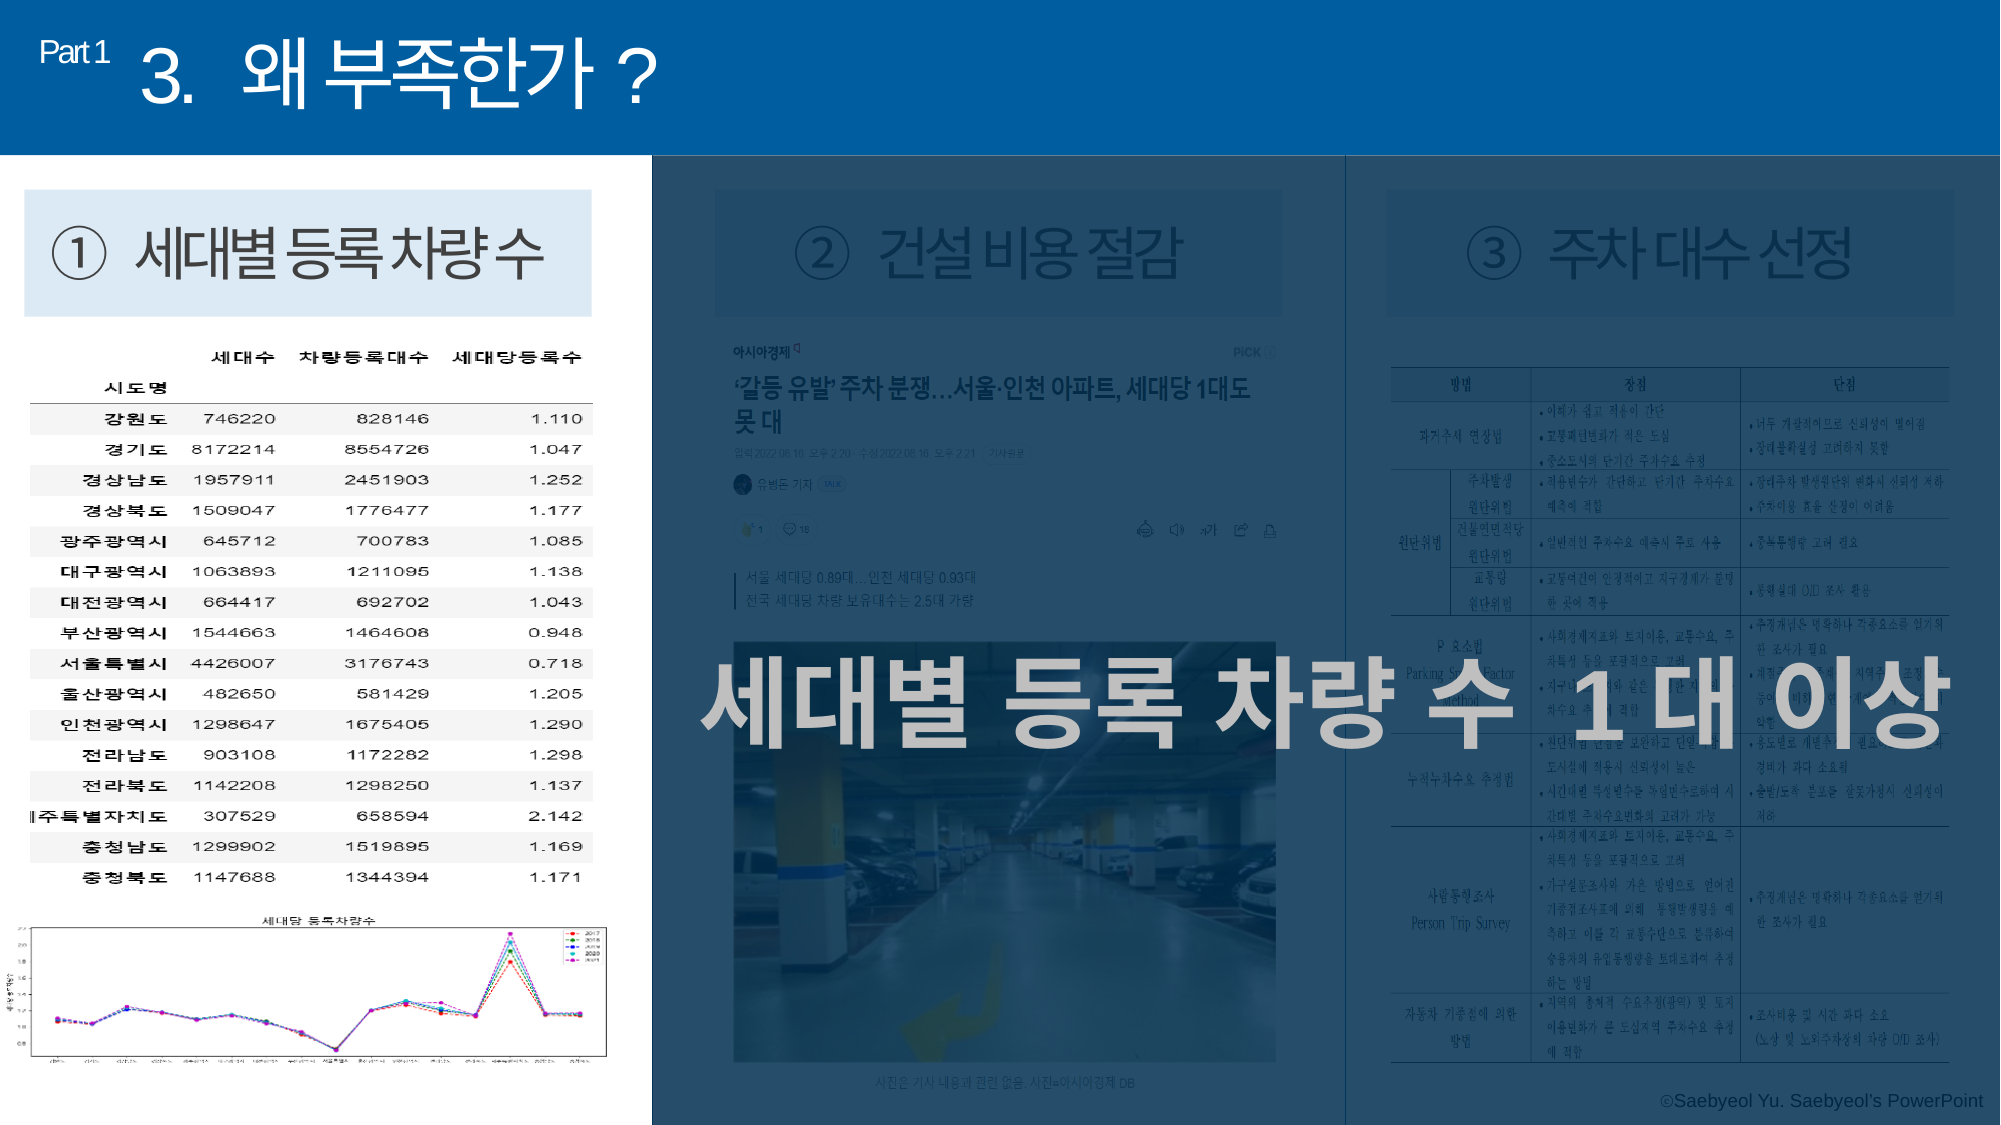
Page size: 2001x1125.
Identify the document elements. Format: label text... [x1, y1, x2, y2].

picture [1386, 361, 1953, 1067]
text_box Part 1 [23, 22, 124, 78]
text_box 3. 왜 부족한가? [124, 16, 674, 127]
text_box [0, 0, 2000, 156]
text_box 세대별 등록 차량 수 1대 이상 [651, 154, 2000, 1125]
text_box ① 세대별 등록 차량 수 [36, 210, 563, 295]
picture [715, 332, 1283, 1108]
picture [29, 337, 622, 895]
text_box [23, 189, 593, 318]
picture [3, 914, 611, 1067]
